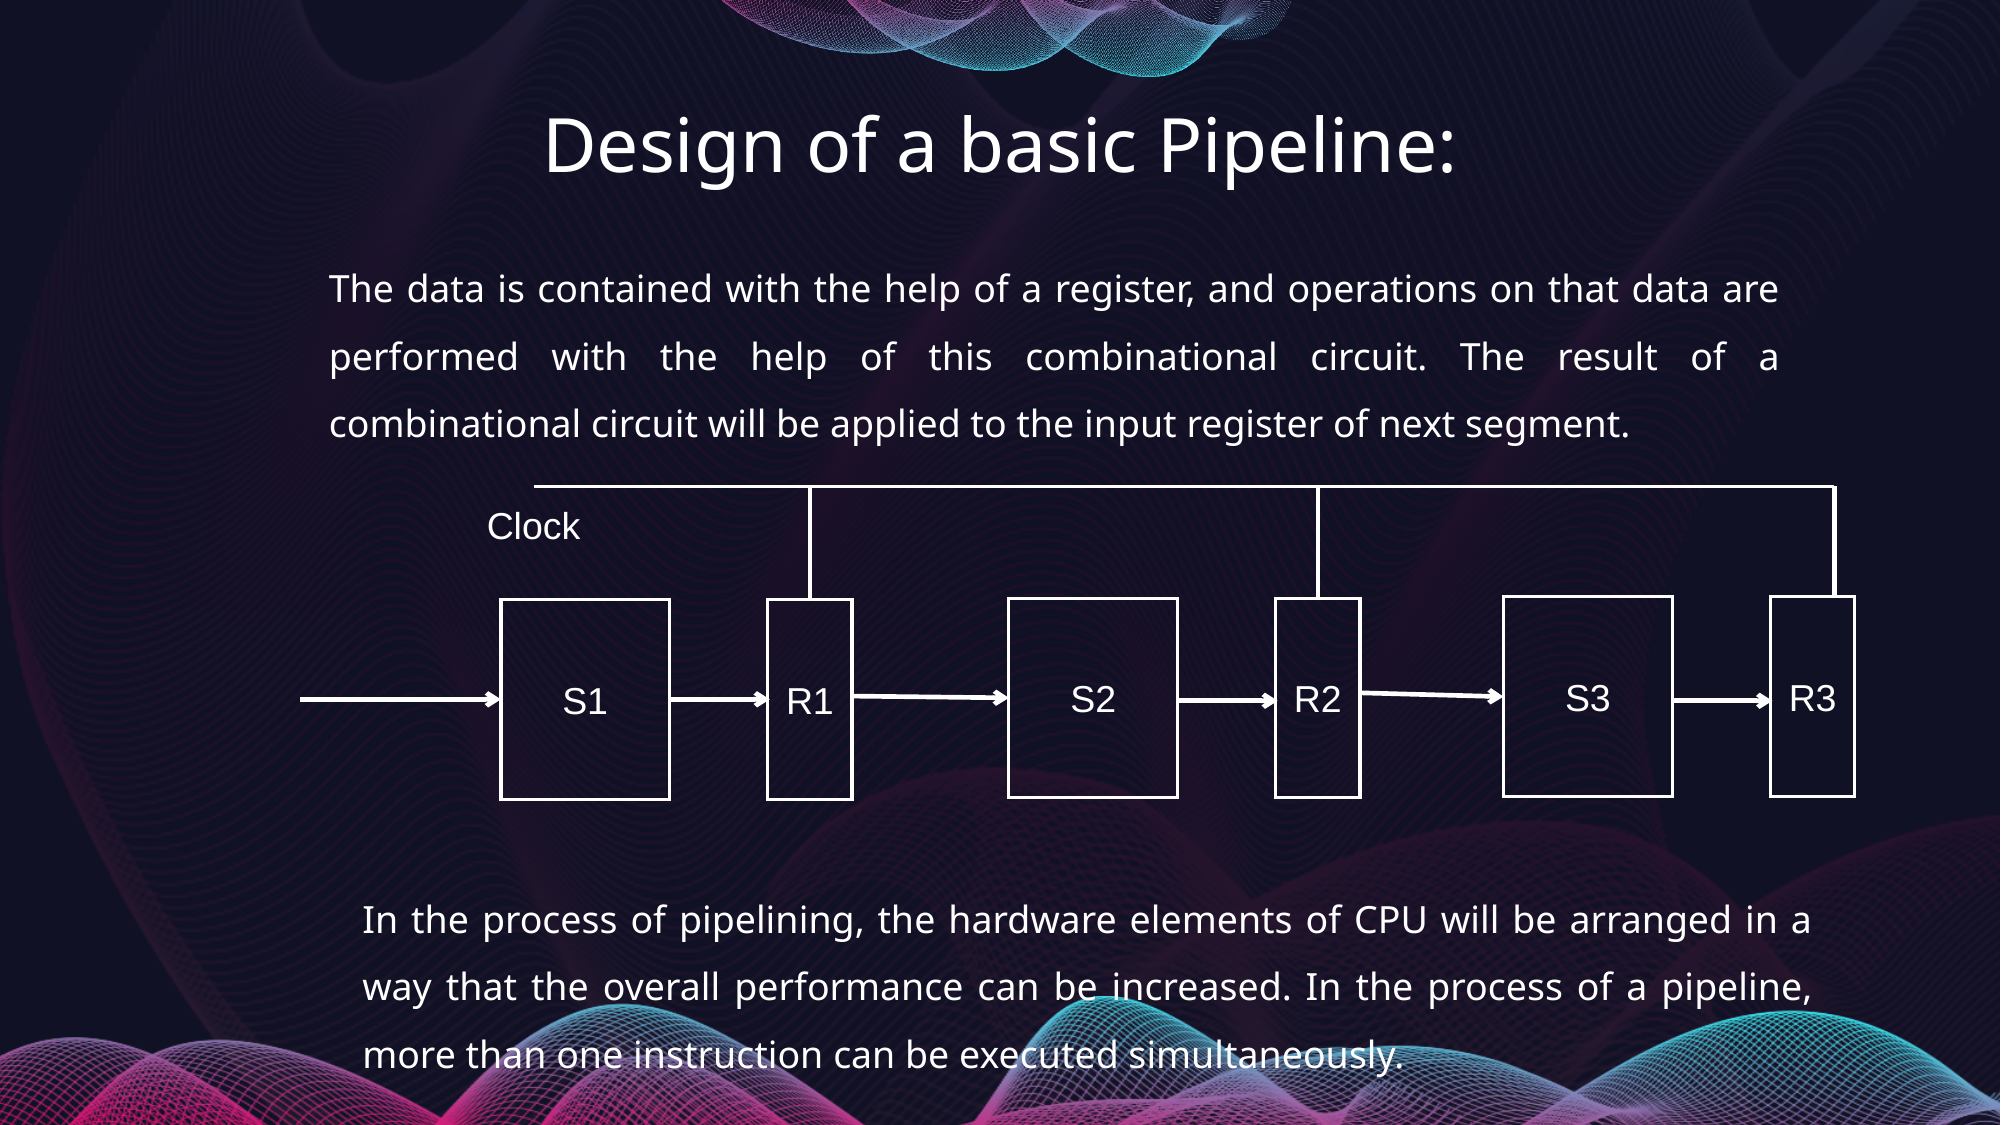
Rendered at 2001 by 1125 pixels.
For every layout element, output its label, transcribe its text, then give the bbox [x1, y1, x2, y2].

text_box The data is contained with the help of a register, and operations on that data are performed with the help of this combinational circuit. The result of a combinational circuit will be applied to the input register of next segment. [267, 235, 1796, 453]
text_box Design of a basic Pipeline: [360, 89, 1640, 195]
picture [682, 0, 1318, 77]
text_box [300, 486, 1855, 800]
text_box In the process of pipelining, the hardware elements of CPU will be arranged in a way that the overall performance can be increased. In the process of a pipeline, more than one instruction can be executed simultaneously. [300, 865, 1829, 1084]
picture [0, 996, 2000, 1125]
